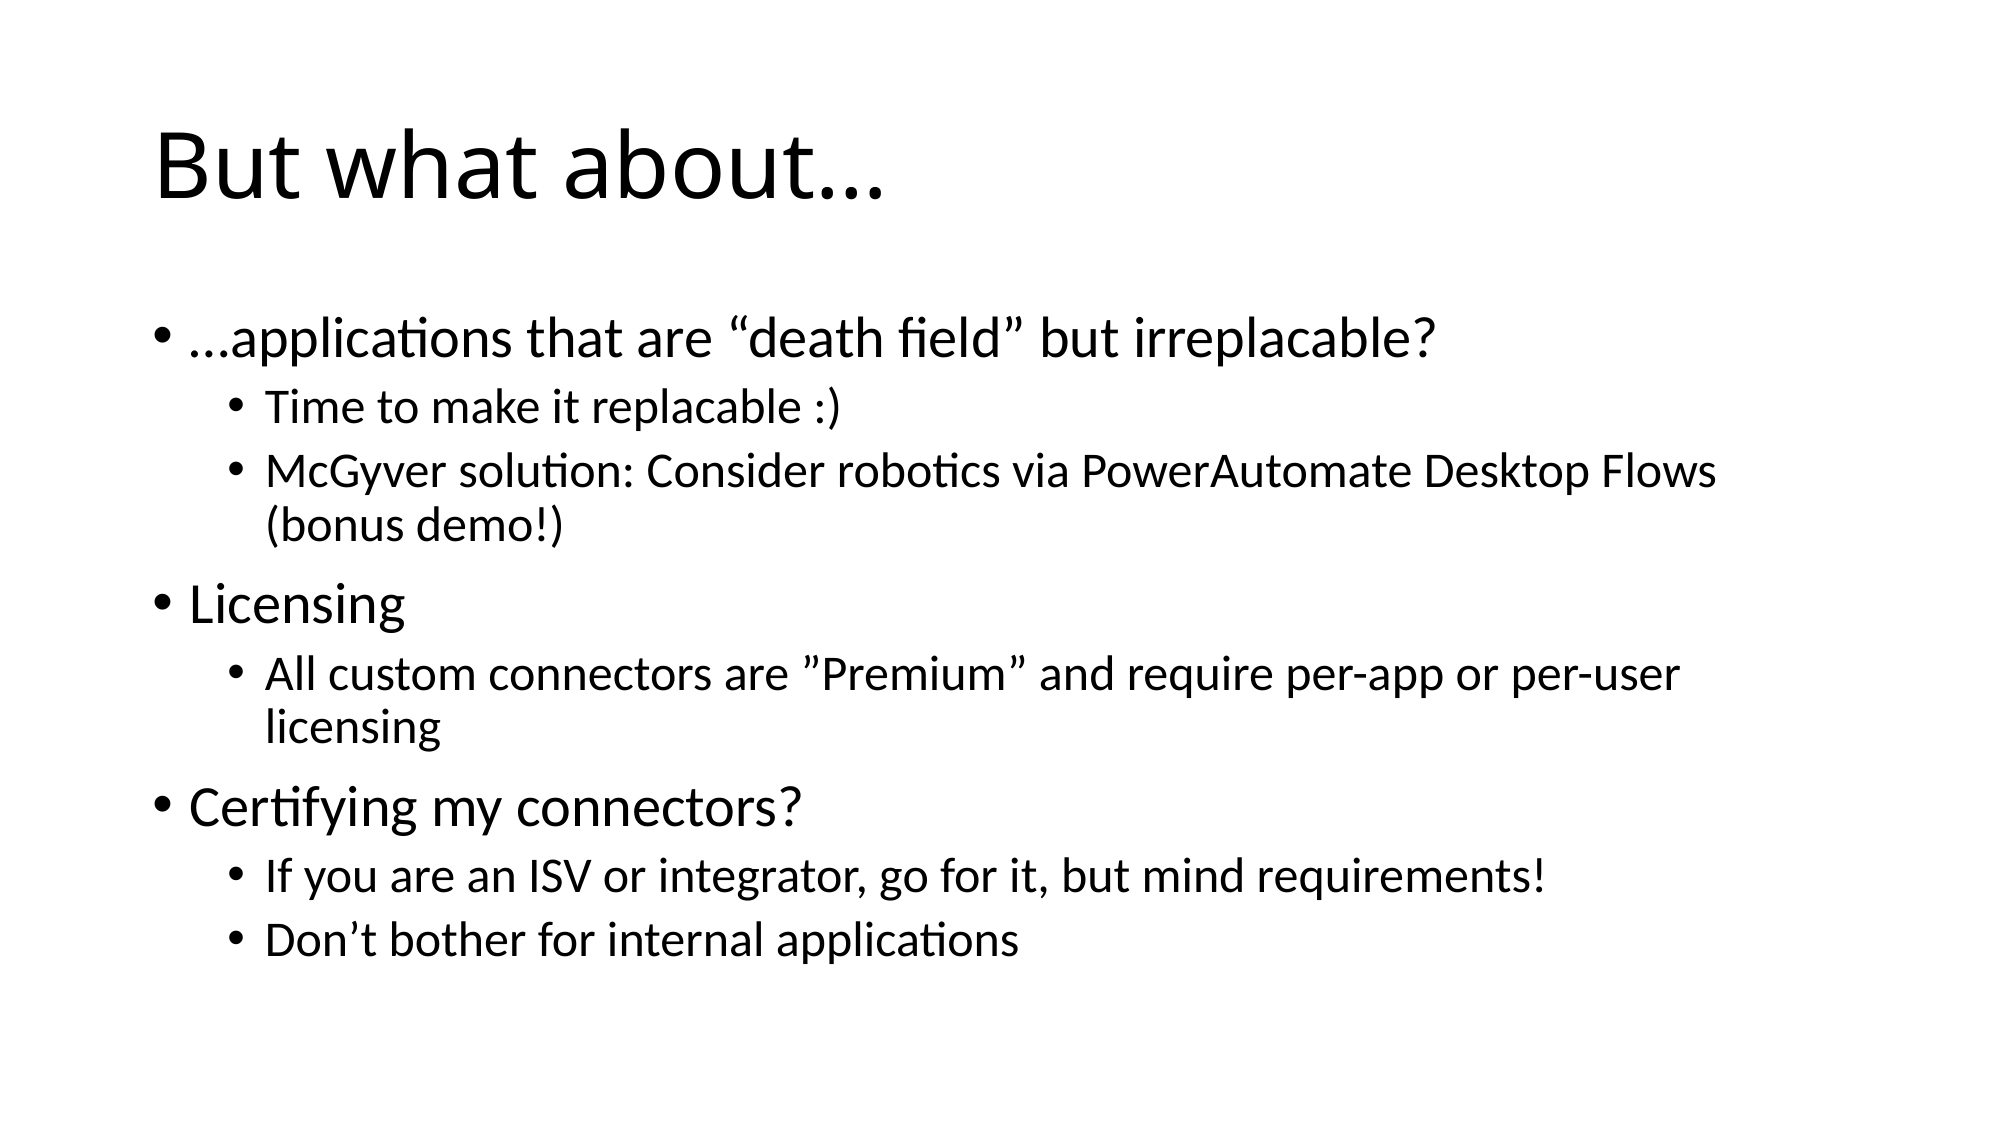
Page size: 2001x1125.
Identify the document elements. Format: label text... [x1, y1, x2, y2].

list …applications that are “death field” but irreplacable? Time to make it replacable :) McGyver solution: Consider robotics via PowerAutomate Desktop Flows (bonus demo!) Licensing All custom connectors are ”Premium” and require per-app or per-user licensing Certifying my connectors? If you are an ISV or integrator, go for it, but mind requirements! Don’t bother for internal applications [137, 299, 1863, 1014]
title But what about… [137, 59, 1863, 278]
